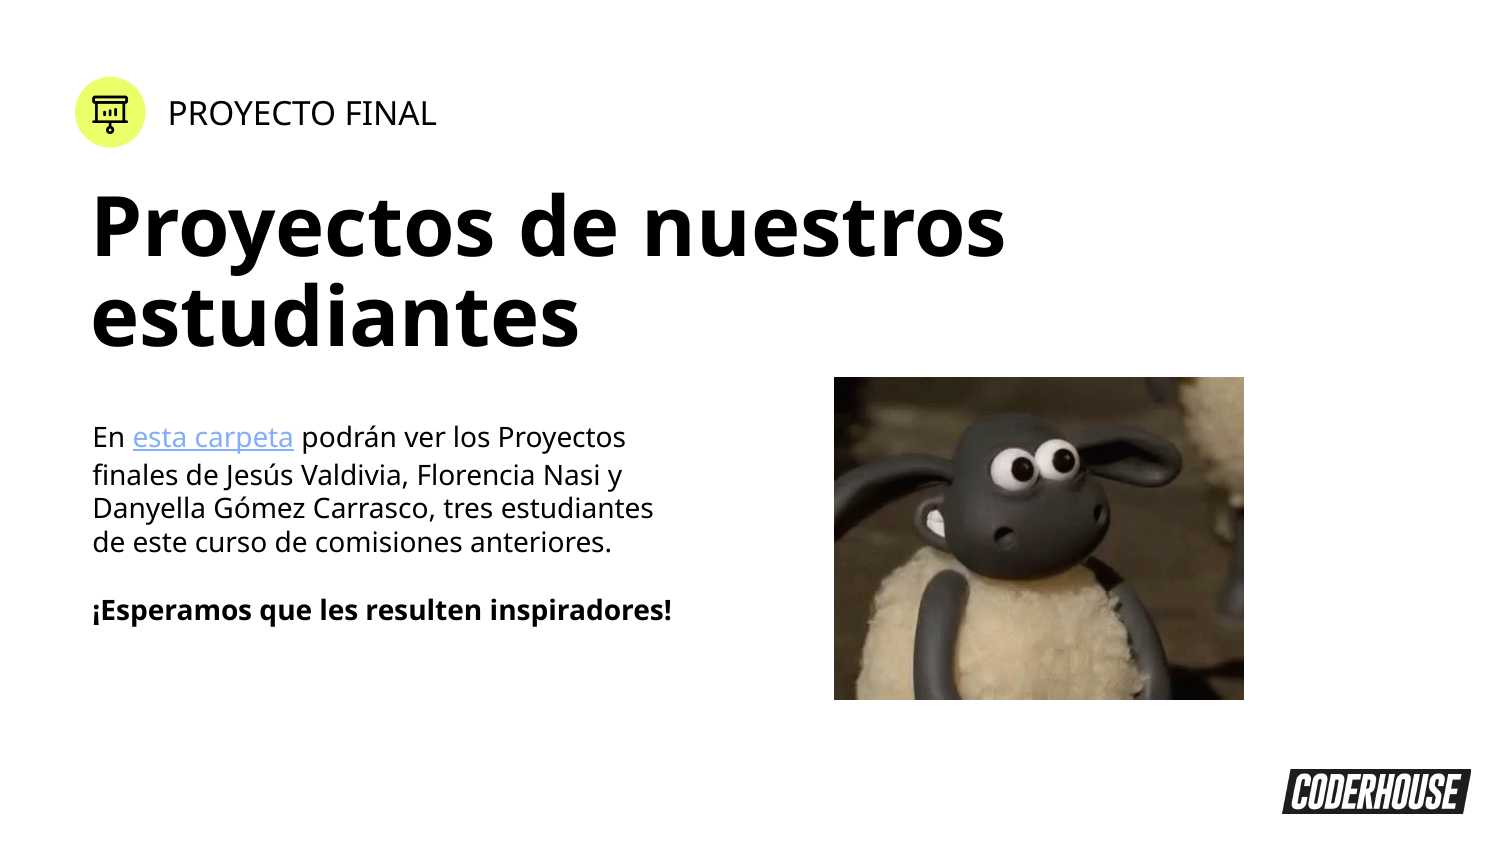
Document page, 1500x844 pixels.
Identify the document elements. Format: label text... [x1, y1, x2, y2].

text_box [74, 76, 146, 148]
picture [833, 377, 1245, 700]
text_box Proyectos de nuestros estudiantes [74, 169, 1411, 380]
picture [1281, 769, 1471, 814]
text_box En esta carpeta podrán ver los Proyectos finales de Jesús Valdivia, Florencia Nasi y Danyella Gómez Carrasco, tres estudiantes de este curso de comisiones anteriores. ¡Esperamos que les resulten inspiradores! [77, 403, 707, 641]
text_box PROYECTO FINAL [152, 76, 557, 147]
